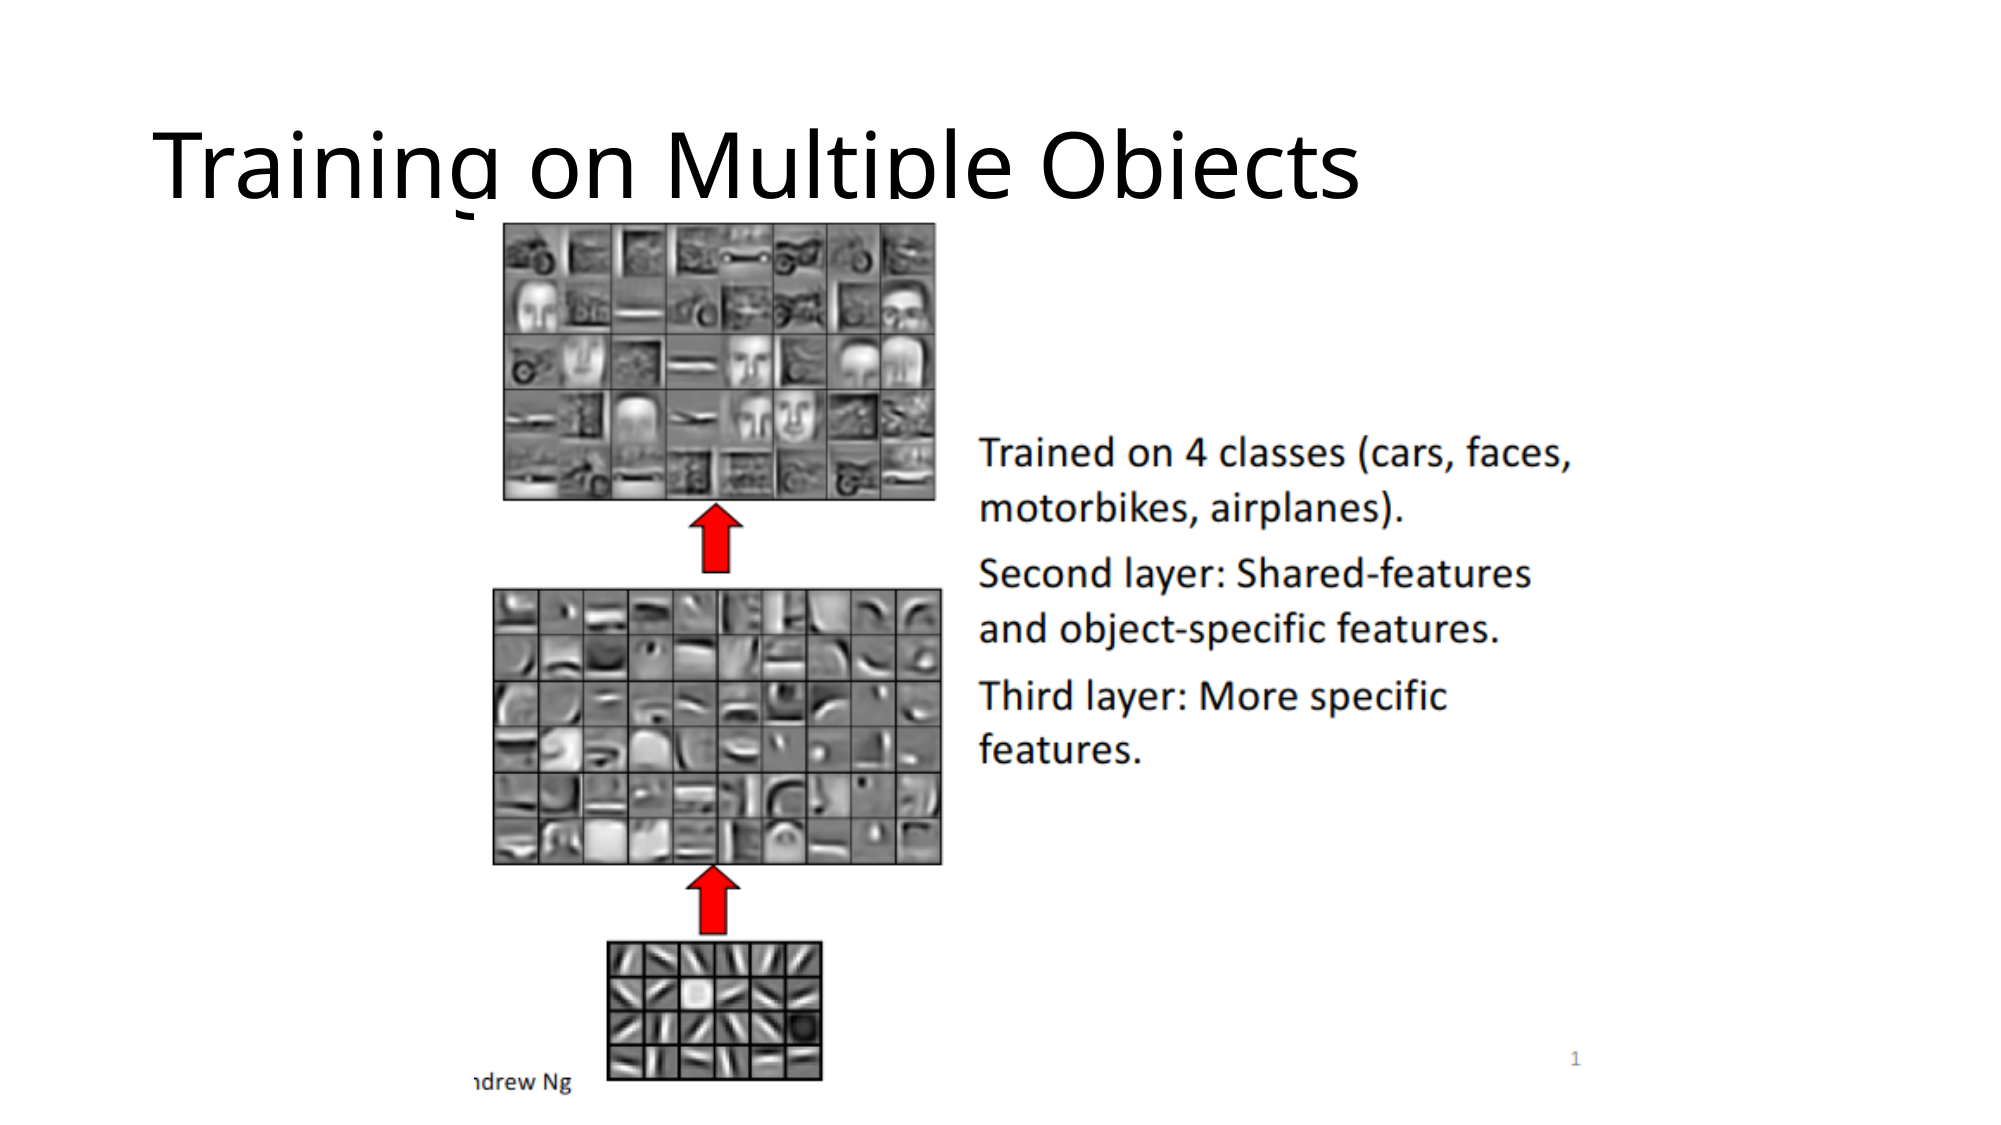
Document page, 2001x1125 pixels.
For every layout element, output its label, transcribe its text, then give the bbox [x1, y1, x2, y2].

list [474, 199, 1581, 1097]
title Training on Multiple Objects [137, 59, 1863, 278]
